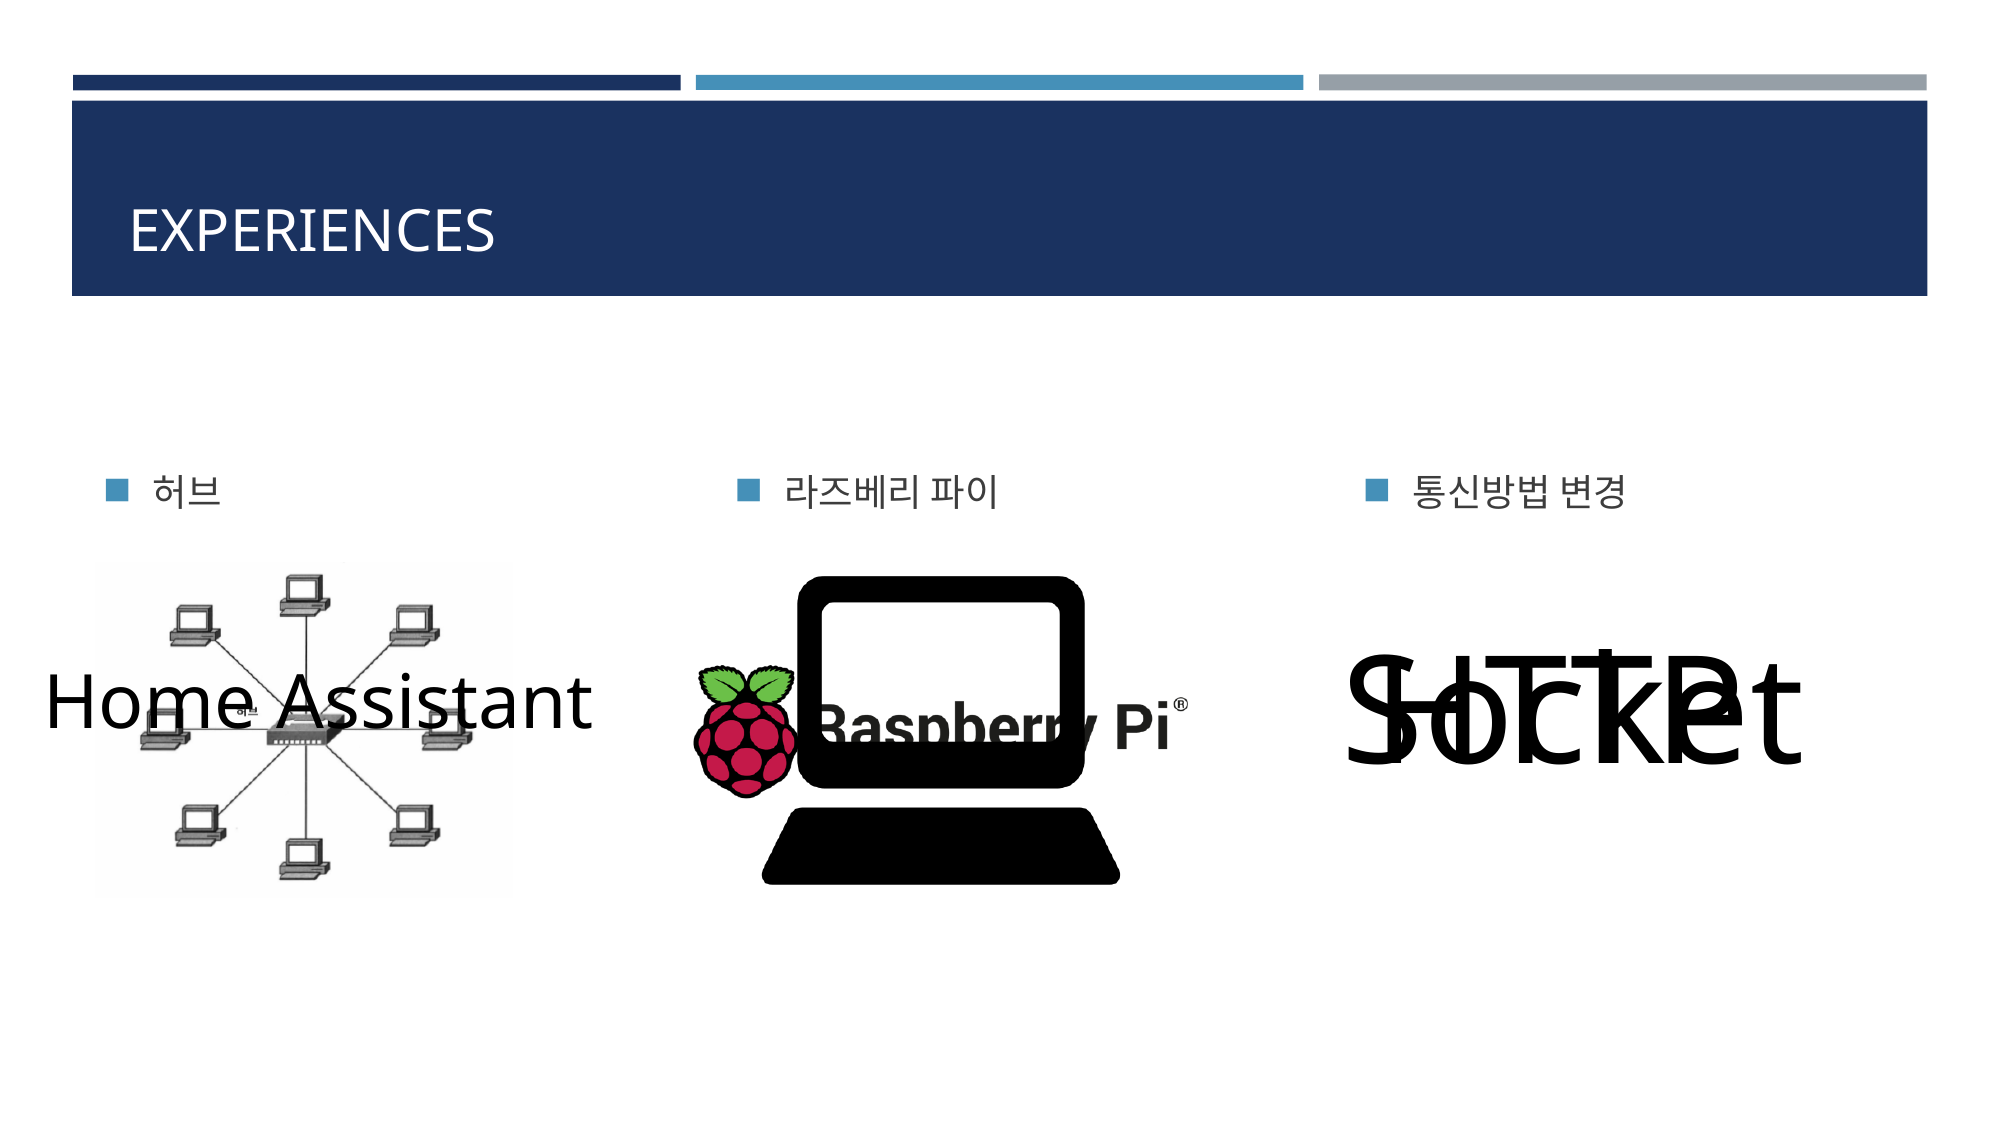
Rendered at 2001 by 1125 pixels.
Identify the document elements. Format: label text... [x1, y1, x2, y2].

picture [95, 562, 513, 898]
text_box Home Assistant [36, 646, 89, 752]
picture [610, 527, 1271, 933]
text_box Experiences [120, 152, 1915, 271]
text_box Socket [1333, 605, 1813, 801]
text_box 라즈베리 파이 [726, 377, 1287, 606]
text_box Home Assistant [520, 646, 602, 752]
text_box 통신방법 변경 [1355, 377, 1915, 606]
list 허브 [94, 376, 671, 607]
